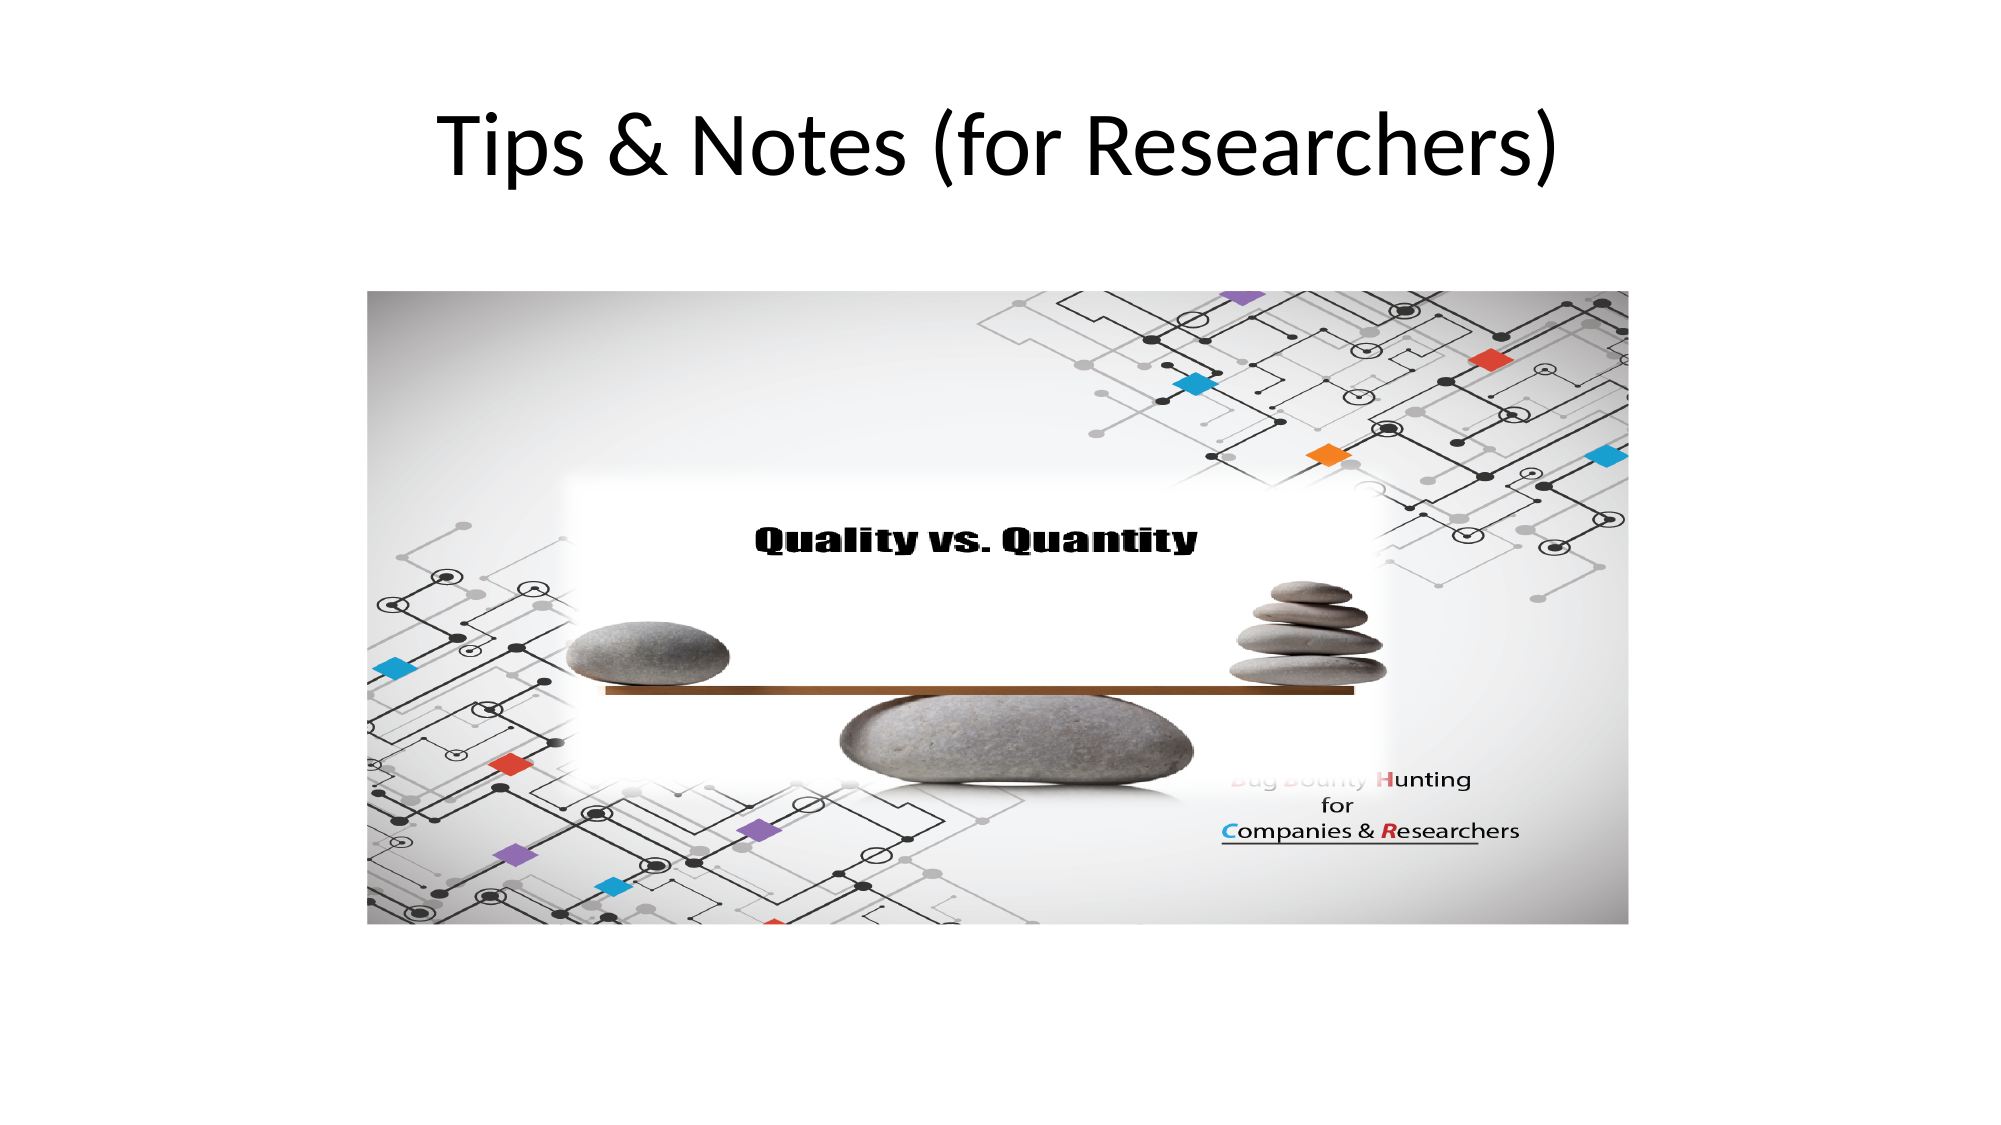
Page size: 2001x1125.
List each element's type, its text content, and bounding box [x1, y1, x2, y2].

picture [0, 0, 2001, 1125]
title Tips & Notes (for Researchers) [99, 45, 1900, 233]
